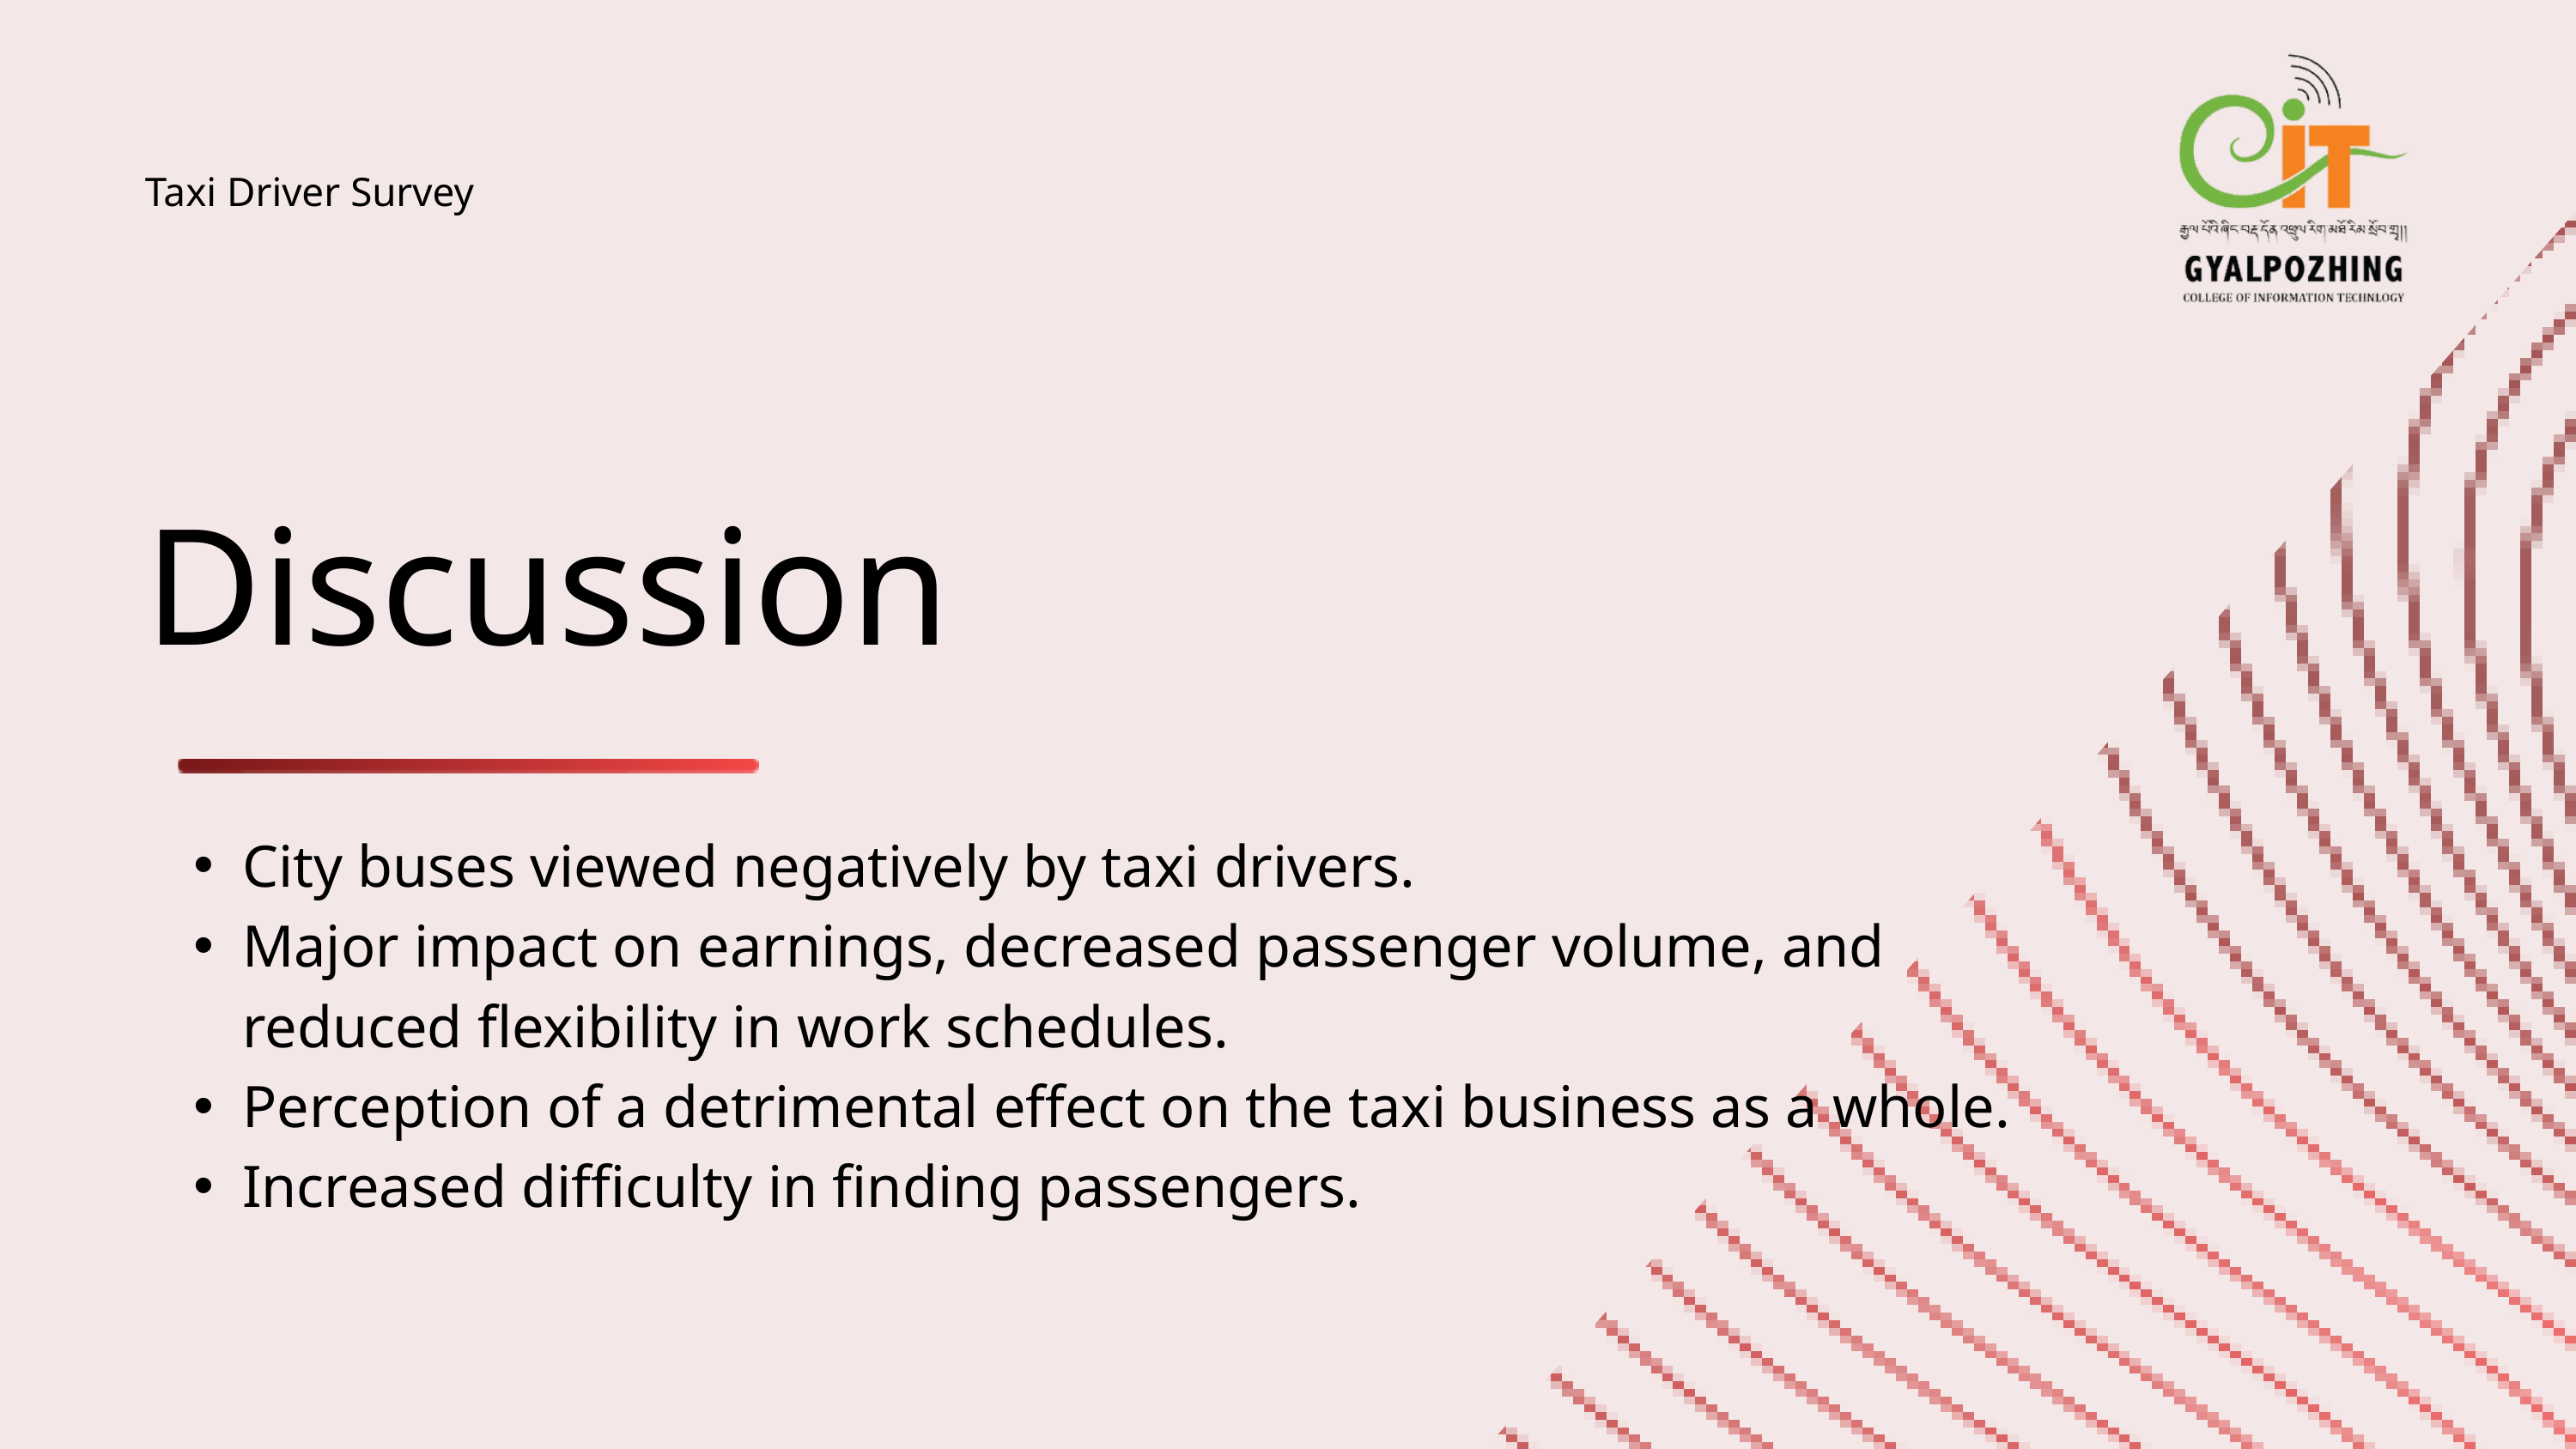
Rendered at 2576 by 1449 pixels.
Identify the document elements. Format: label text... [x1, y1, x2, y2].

text_box Taxi Driver Survey [144, 159, 602, 215]
text_box City buses viewed negatively by taxi drivers. Major impact on earnings, decreased passenger volume, and reduced flexibility in work schedules. Perception of a detrimental effect on the taxi business as a whole. Increased difficulty in finding passengers. [144, 818, 2024, 1220]
text_box [178, 759, 759, 773]
text_box [2012, 0, 2576, 399]
text_box Discussion [144, 516, 1189, 677]
text_box [1485, 399, 2576, 1449]
